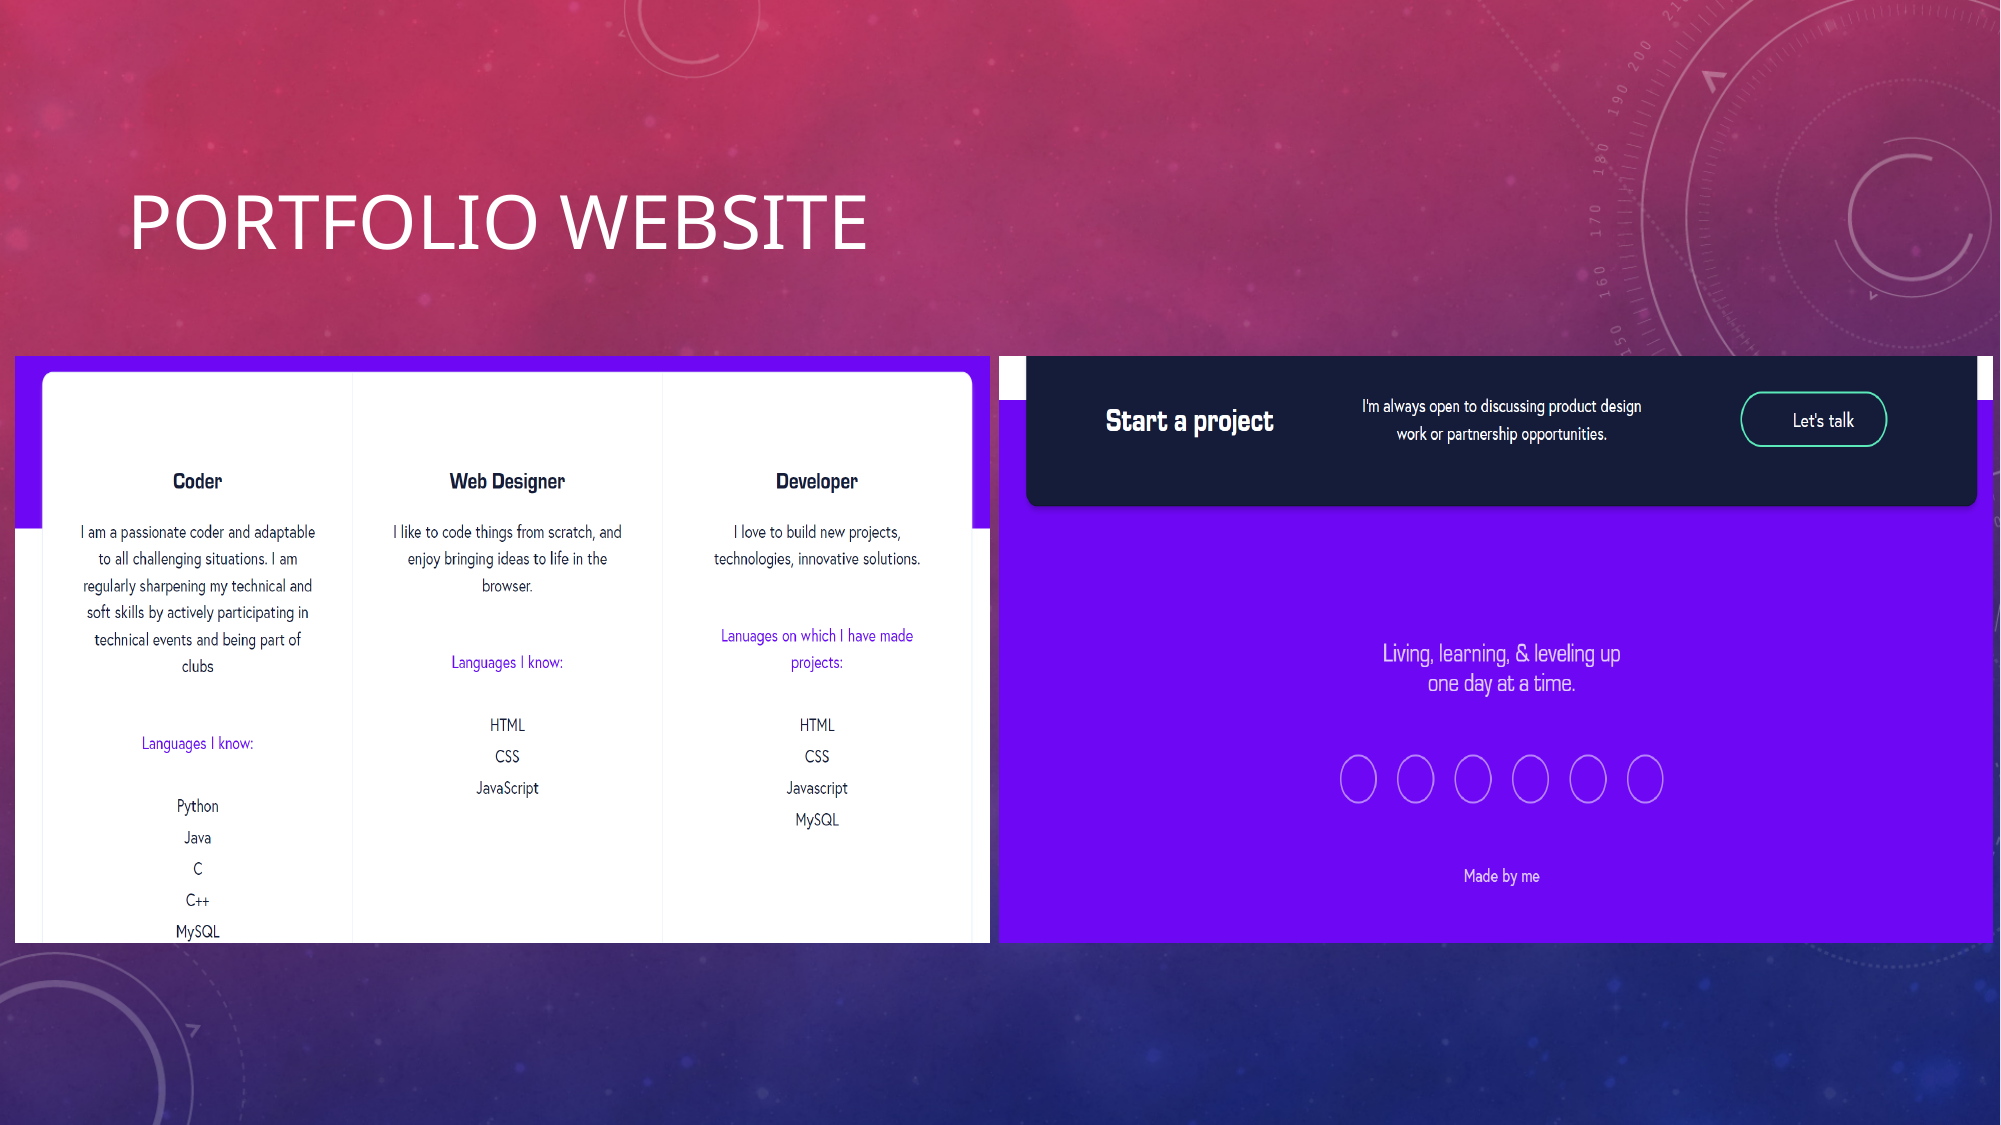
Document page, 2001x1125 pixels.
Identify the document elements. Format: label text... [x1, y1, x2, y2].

picture [0, 0, 2001, 1125]
title PORTFOLIO WEBSITE [112, 99, 1775, 339]
